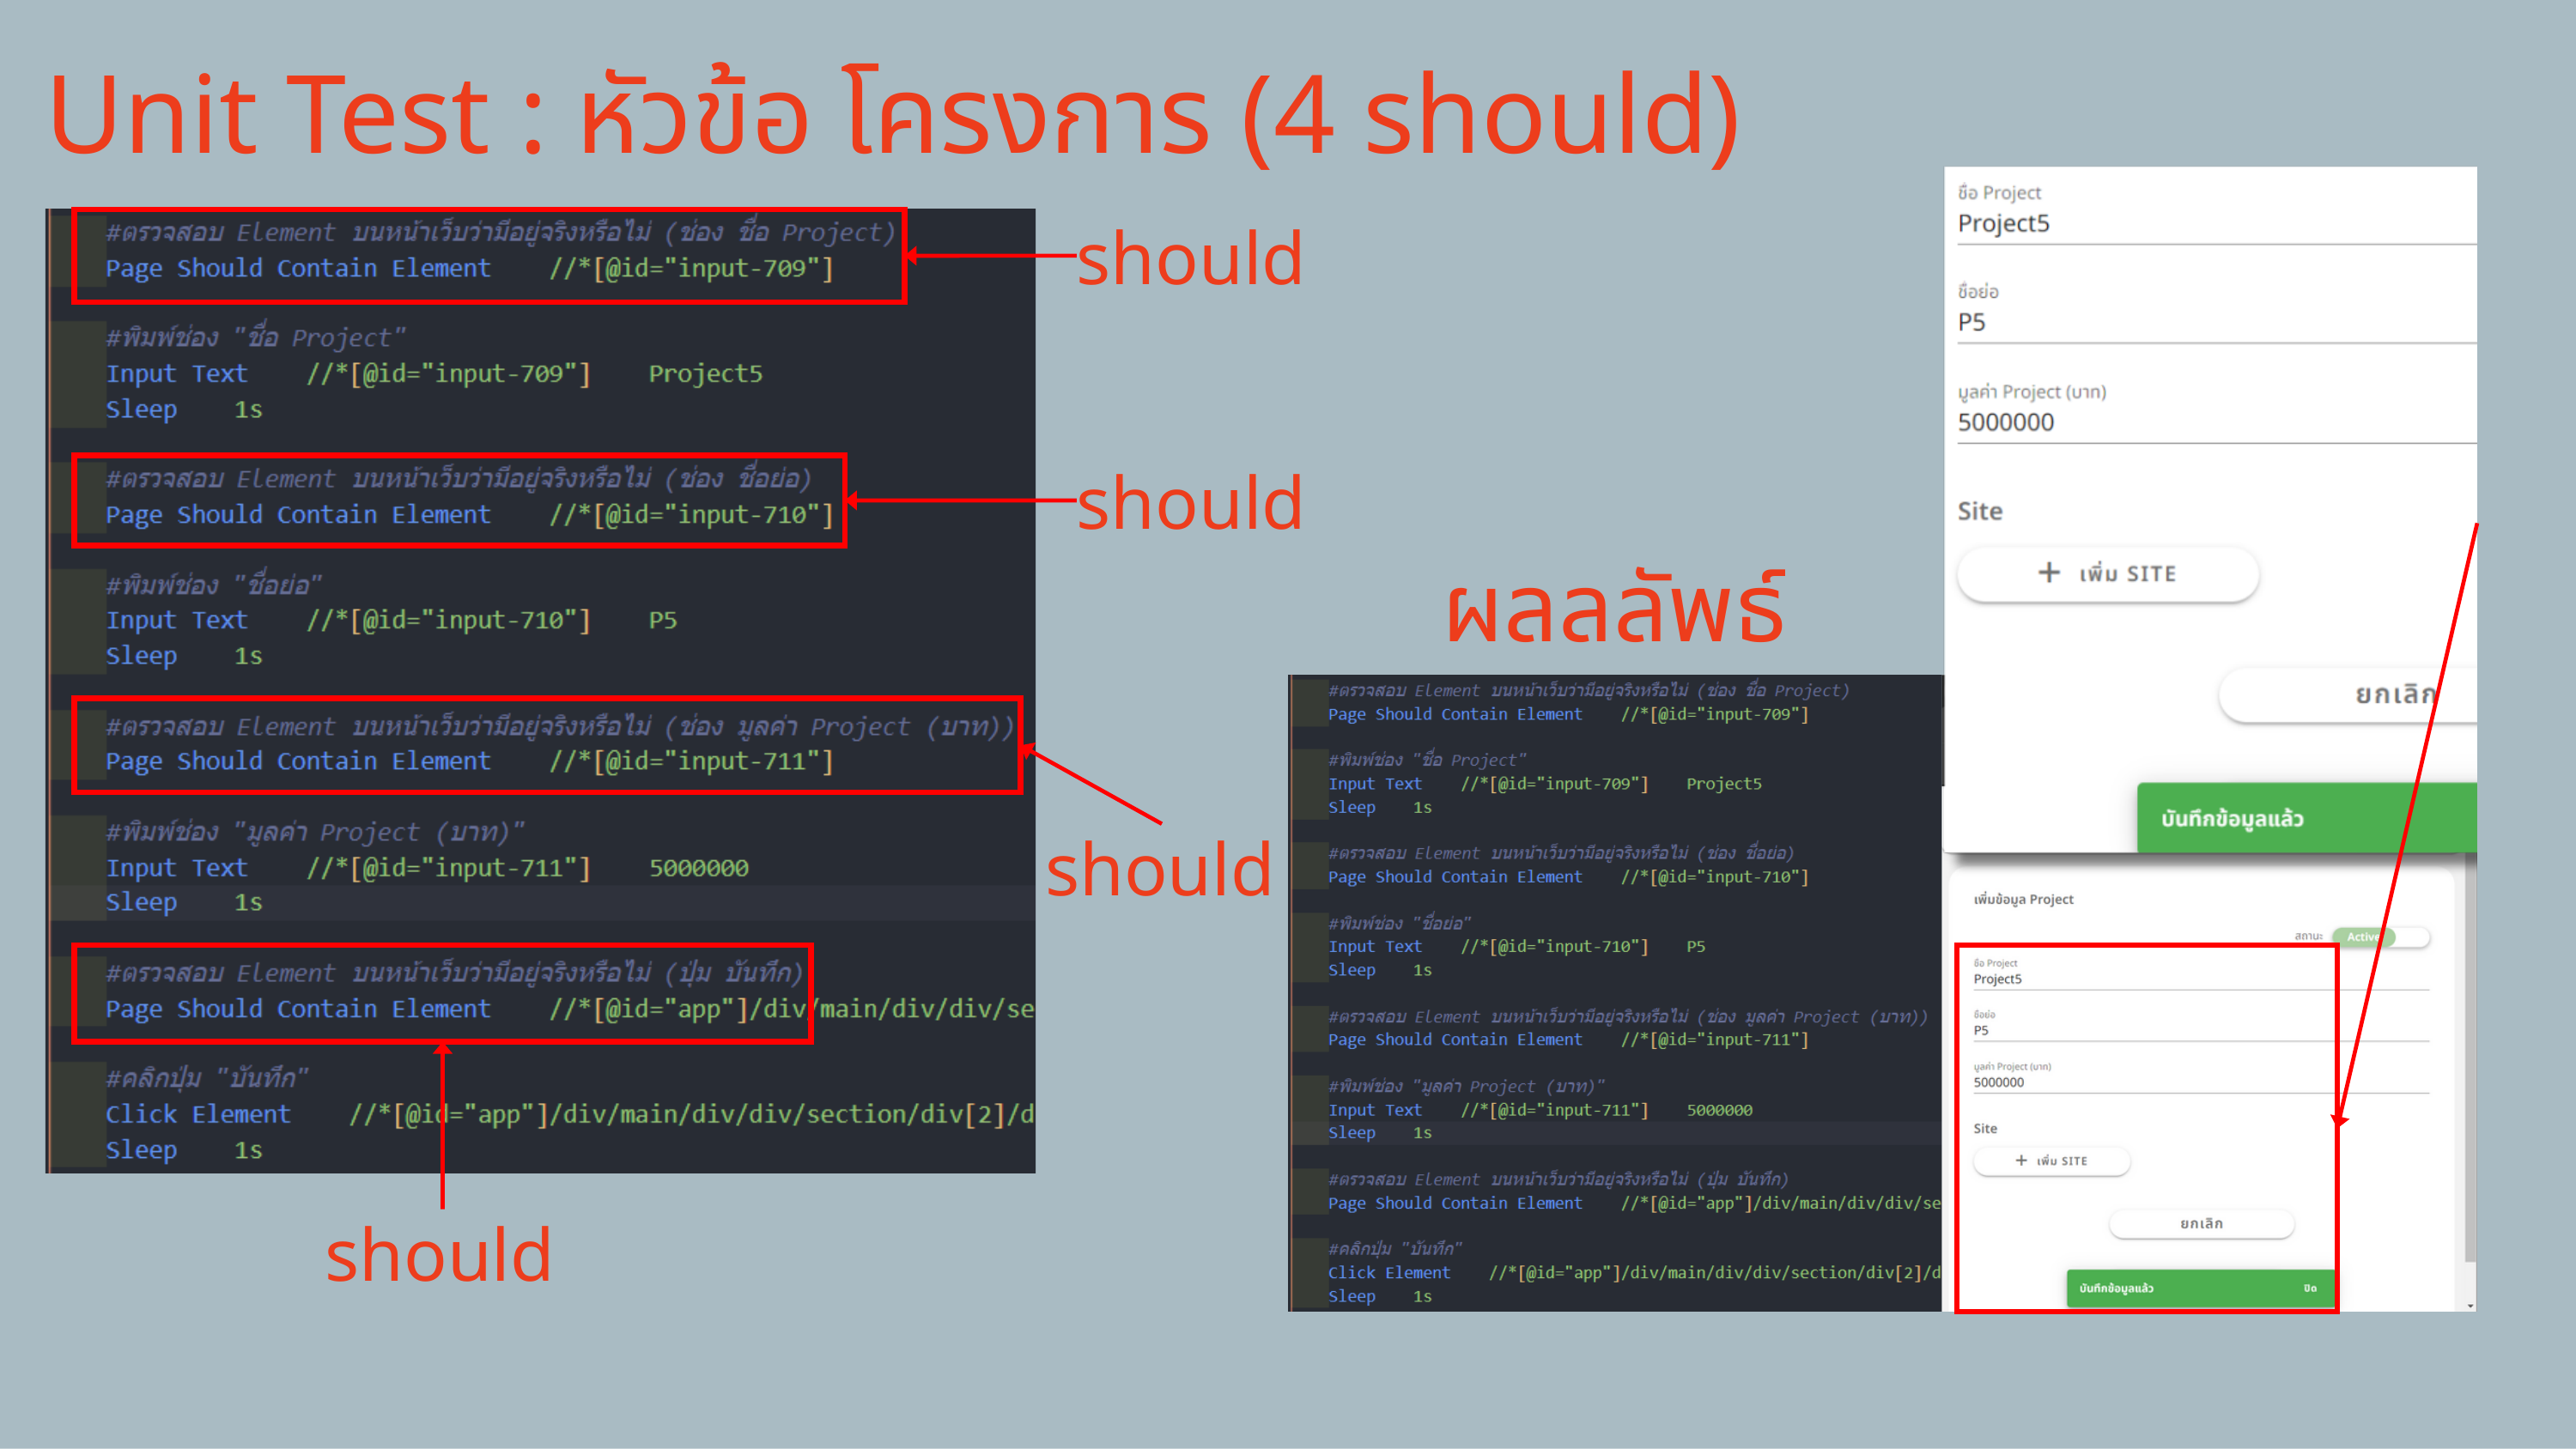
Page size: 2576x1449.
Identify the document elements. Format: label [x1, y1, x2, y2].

text_box [74, 698, 1021, 793]
text_box [0, 0, 2576, 1449]
text_box [74, 209, 905, 303]
text_box [74, 455, 846, 546]
text_box [1956, 944, 2338, 1312]
text_box [74, 944, 811, 1042]
